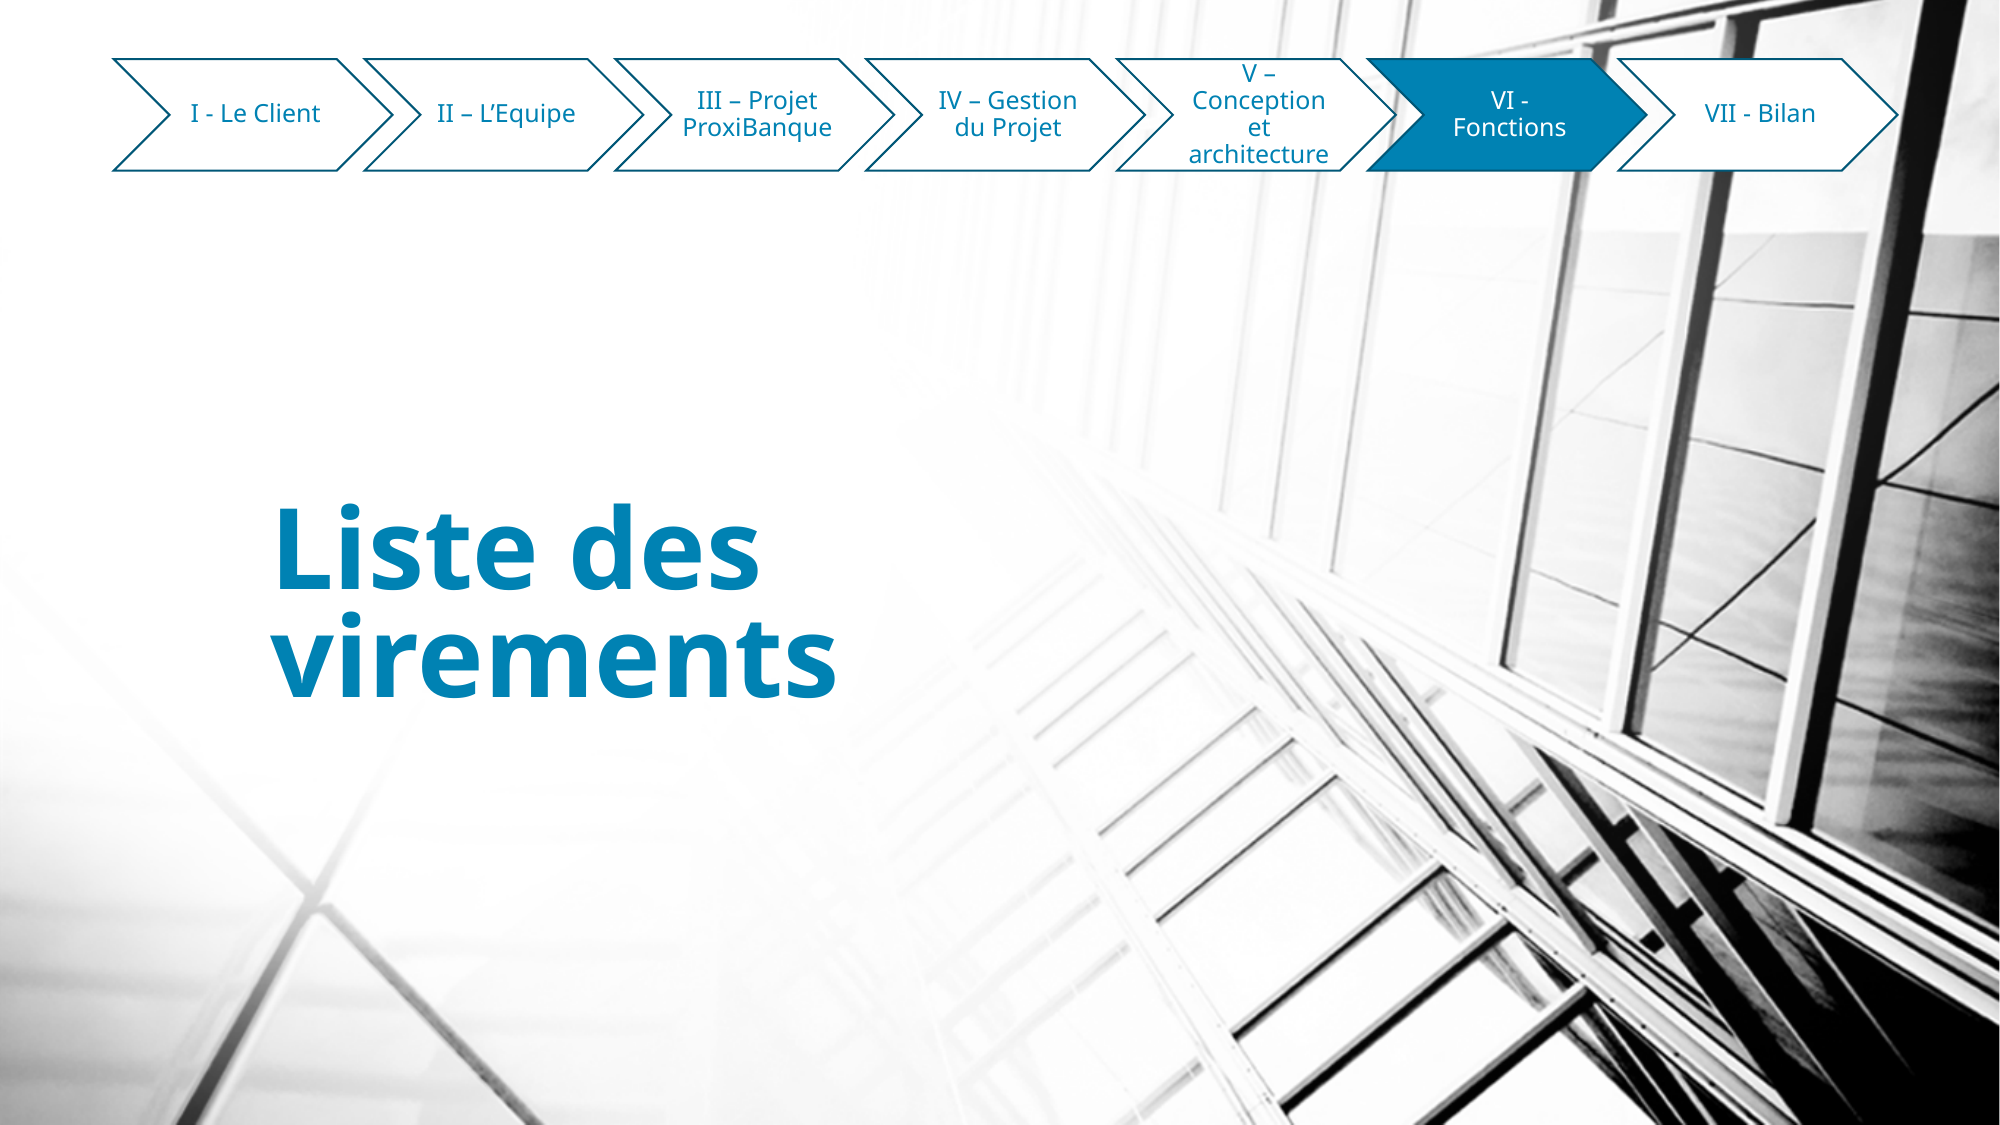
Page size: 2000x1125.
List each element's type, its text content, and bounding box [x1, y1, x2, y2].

picture [0, 0, 2000, 1125]
title Liste des virements [255, 314, 1081, 727]
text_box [113, 2, 1898, 227]
